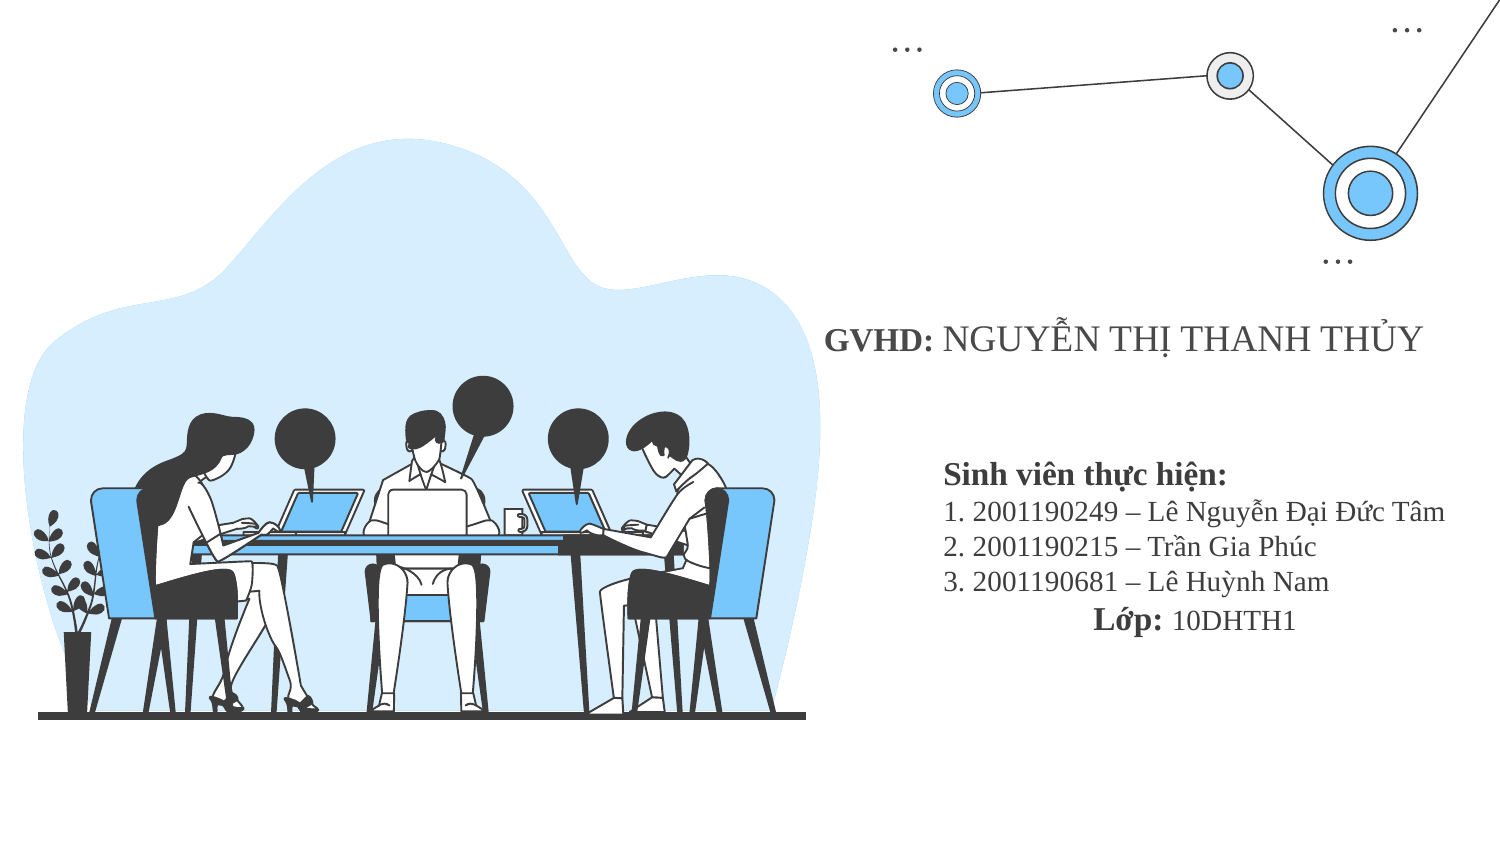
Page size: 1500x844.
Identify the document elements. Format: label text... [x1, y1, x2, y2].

title GVHD: NGUYỄN THỊ THANH THỦY [841, 268, 1440, 415]
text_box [0, 138, 836, 720]
subtitle Sinh viên thực hiện: 1. 2001190249 – Lê Nguyễn Đại Đức Tâm 2. 2001190215 – Trần Gia Phúc 3. 2001190681 – Lê Huỳnh Nam Lớp: 10DHTH1 [928, 437, 1464, 667]
